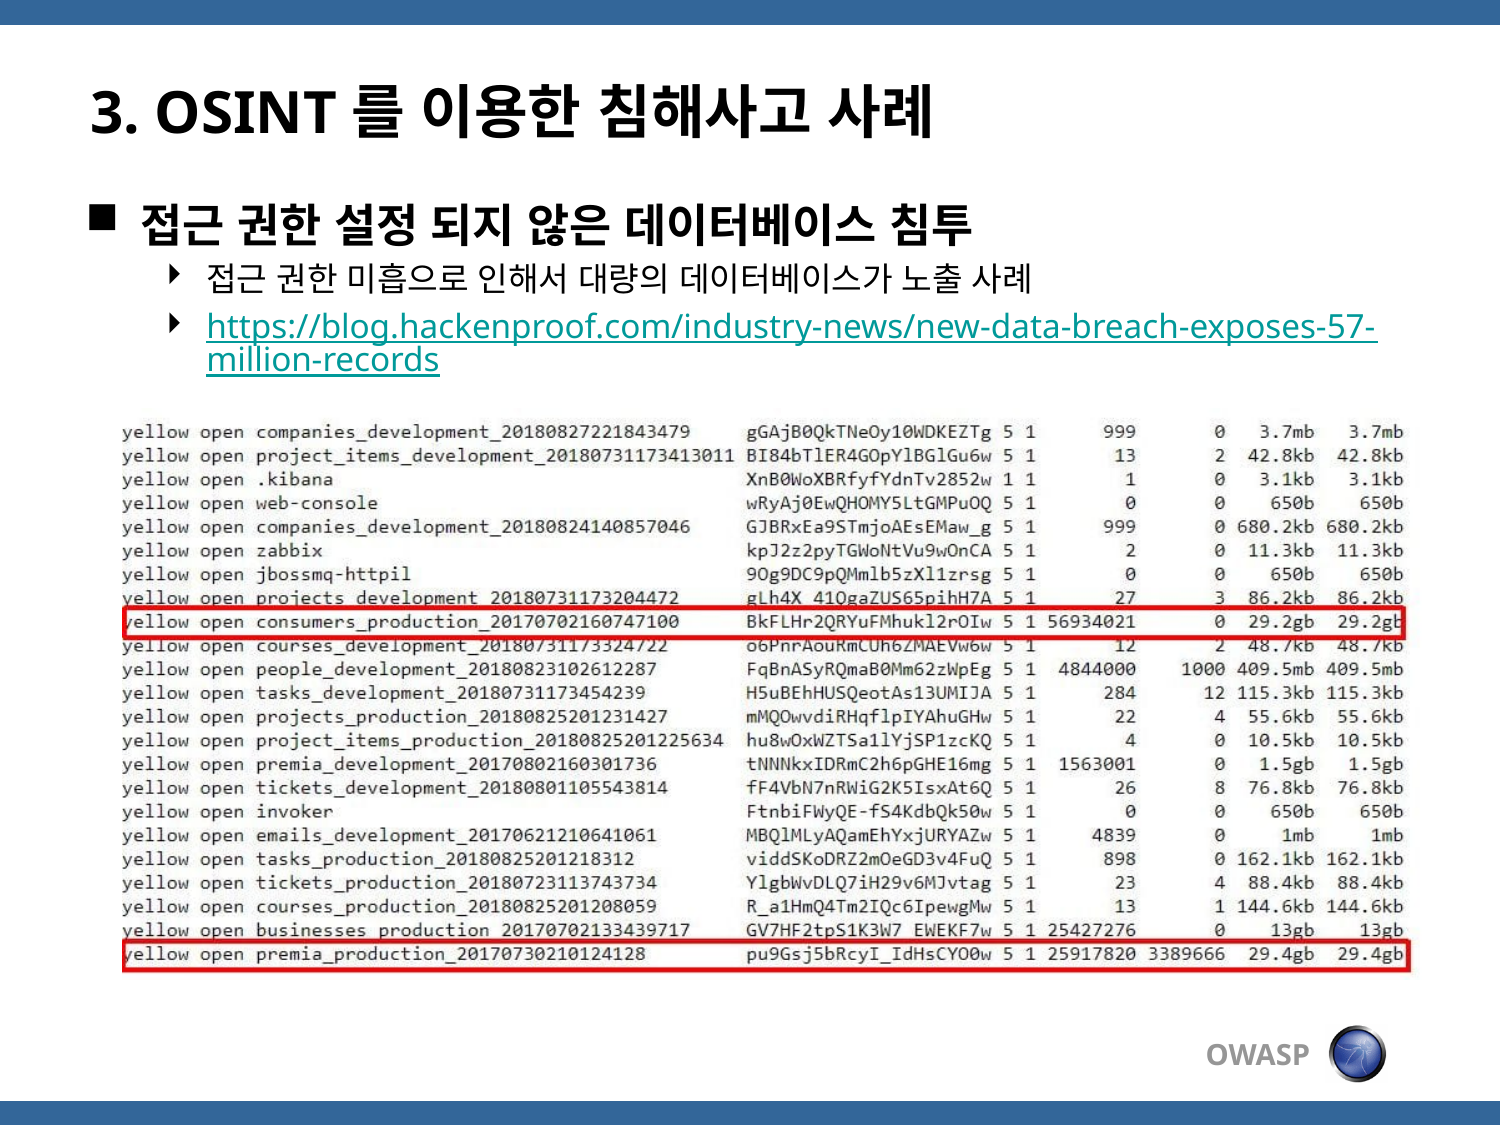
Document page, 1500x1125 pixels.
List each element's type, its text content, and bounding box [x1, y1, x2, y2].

list 접근 권한 설정 되지 않은 데이터베이스 침투 접근 권한 미흡으로 인해서 대량의 데이터베이스가 노출 사례 https://blog.hackenproof.com/industry-news/new-data-breach-exposes-57-million-records [69, 189, 1420, 1021]
picture [1325, 1024, 1388, 1083]
picture [122, 408, 1431, 980]
title 3. OSINT를 이용한 침해사고 사례 [75, 45, 1425, 175]
